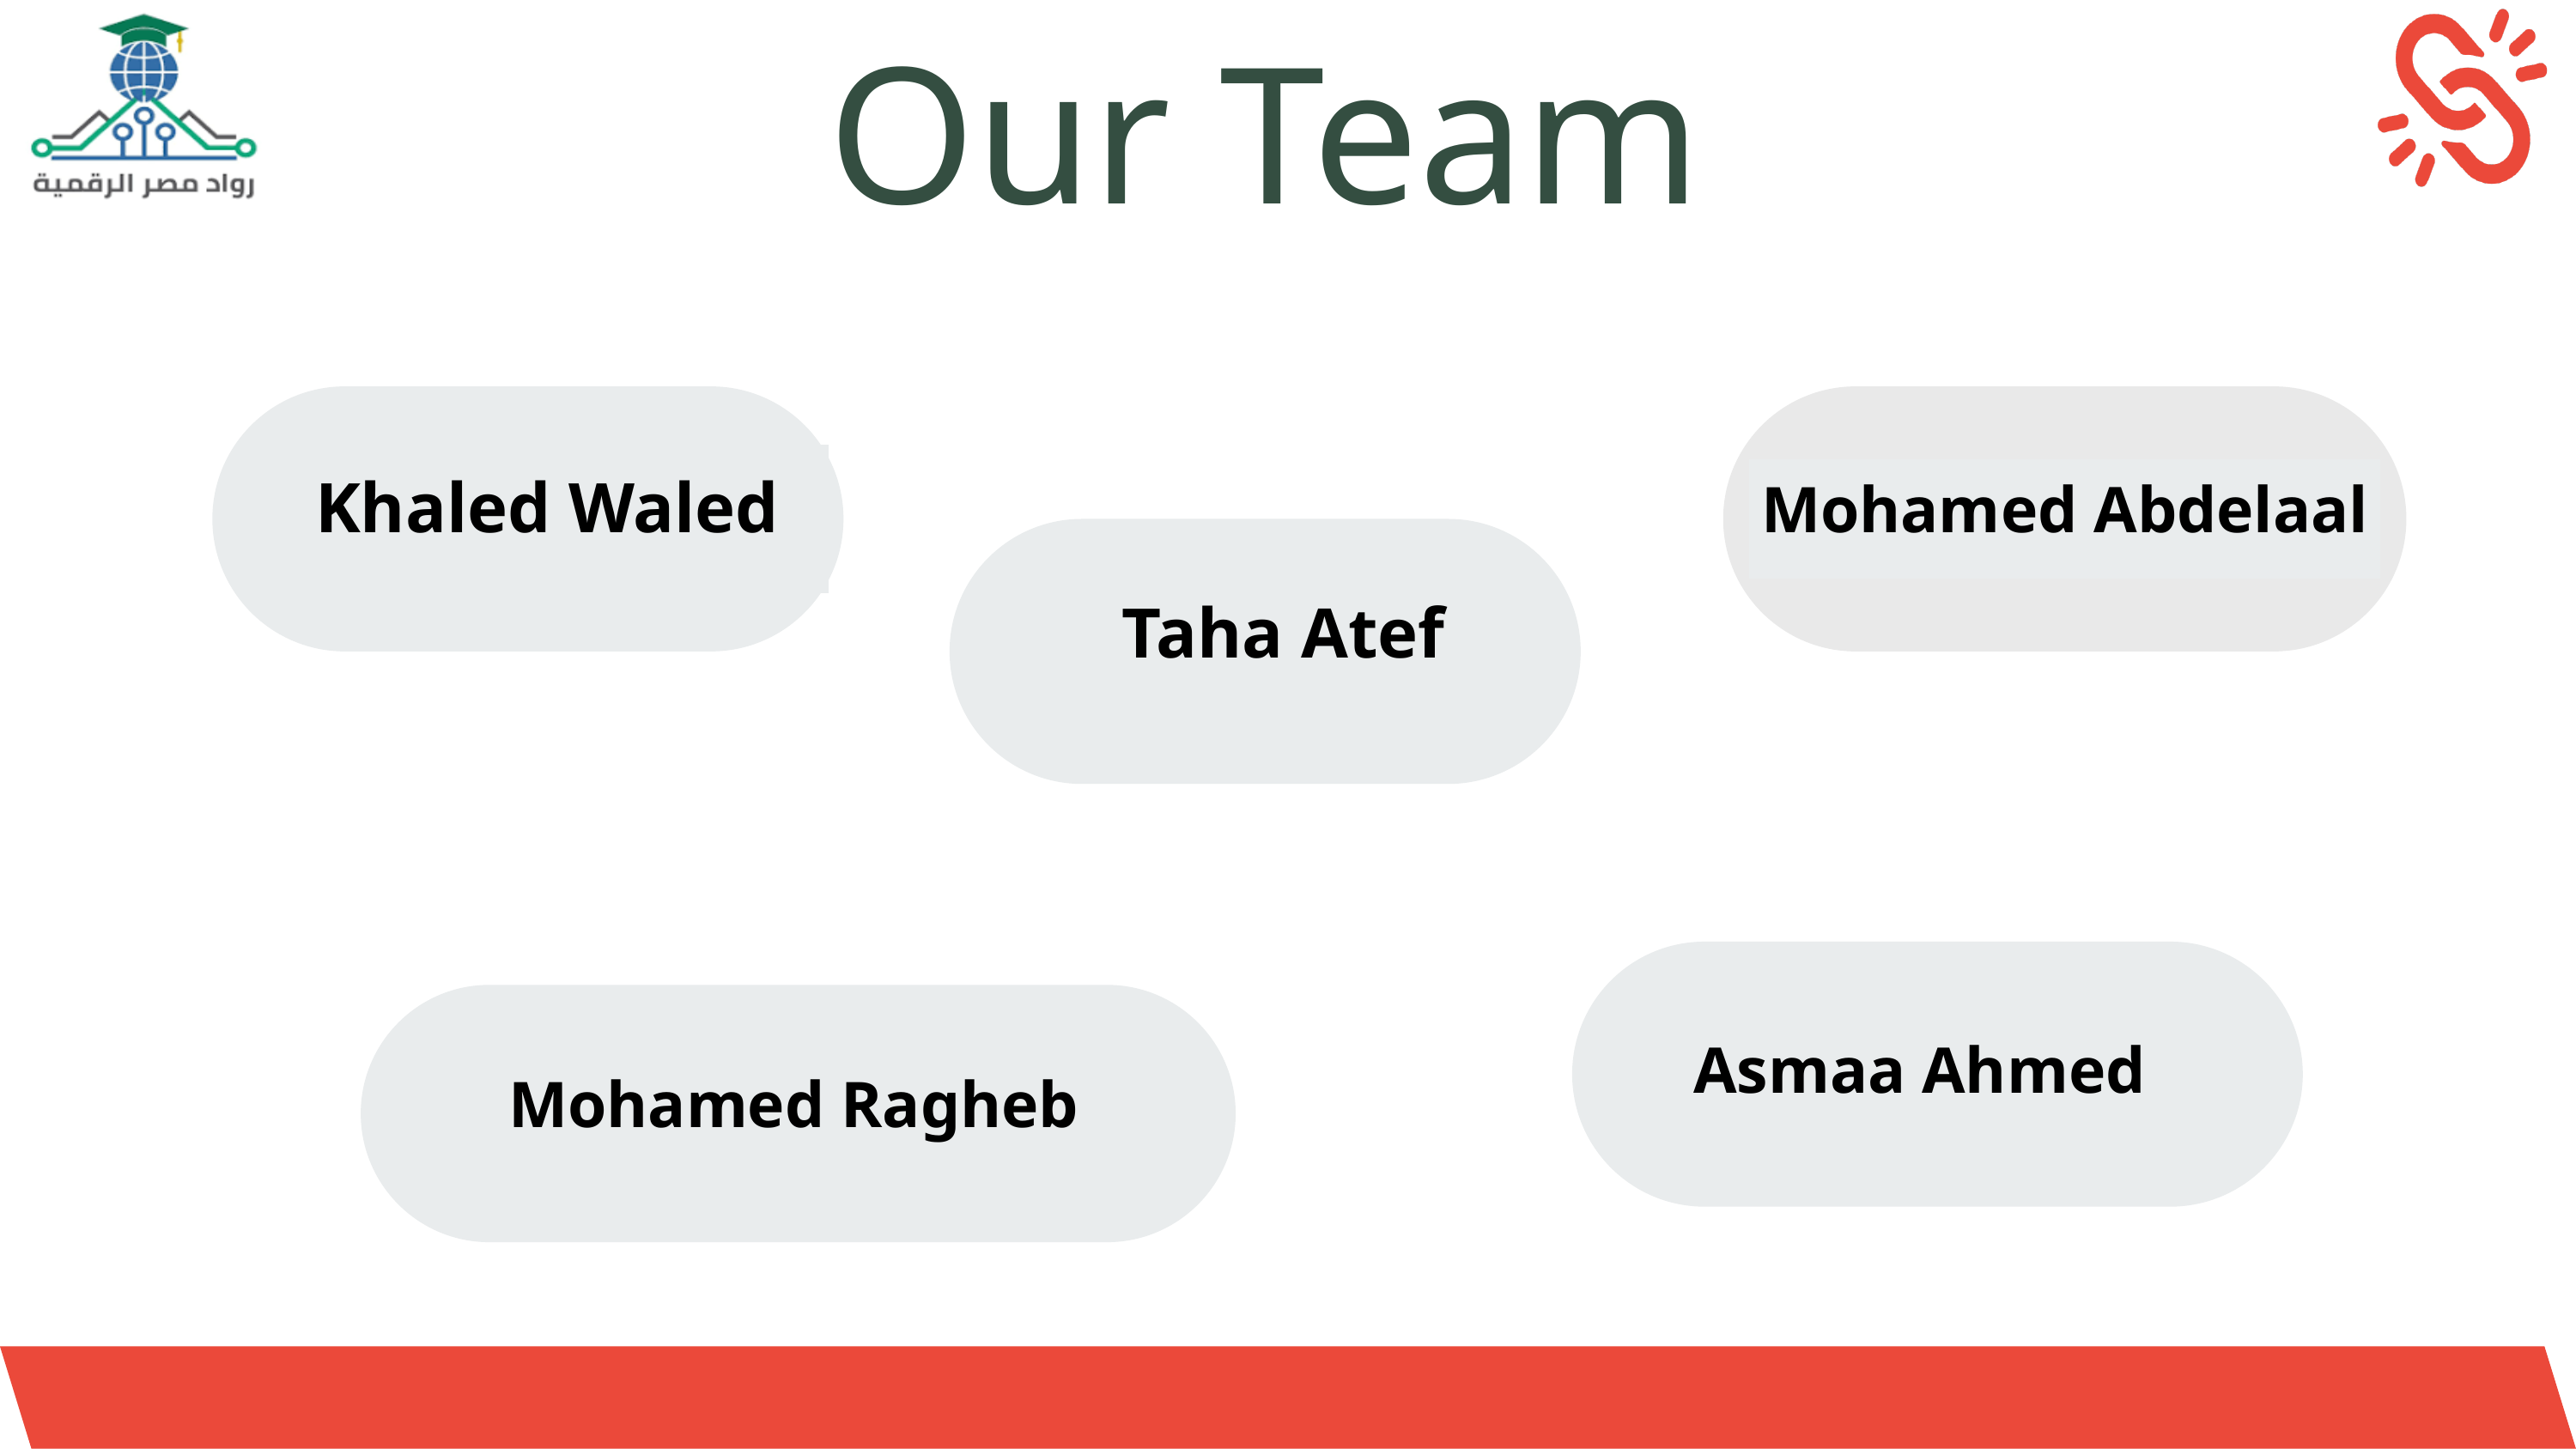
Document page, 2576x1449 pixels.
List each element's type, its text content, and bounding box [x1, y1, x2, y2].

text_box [949, 518, 1582, 785]
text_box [1722, 385, 2407, 652]
text_box Our Team [465, 78, 2065, 242]
text_box [2377, 8, 2548, 188]
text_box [1020, 578, 1546, 711]
text_box [15, 8, 266, 231]
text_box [212, 385, 844, 652]
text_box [360, 985, 1236, 1243]
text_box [0, 1346, 2576, 1449]
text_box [1571, 941, 2304, 1207]
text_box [265, 445, 829, 593]
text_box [1748, 459, 2381, 579]
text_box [465, 1020, 1122, 1207]
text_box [1637, 1020, 2202, 1139]
